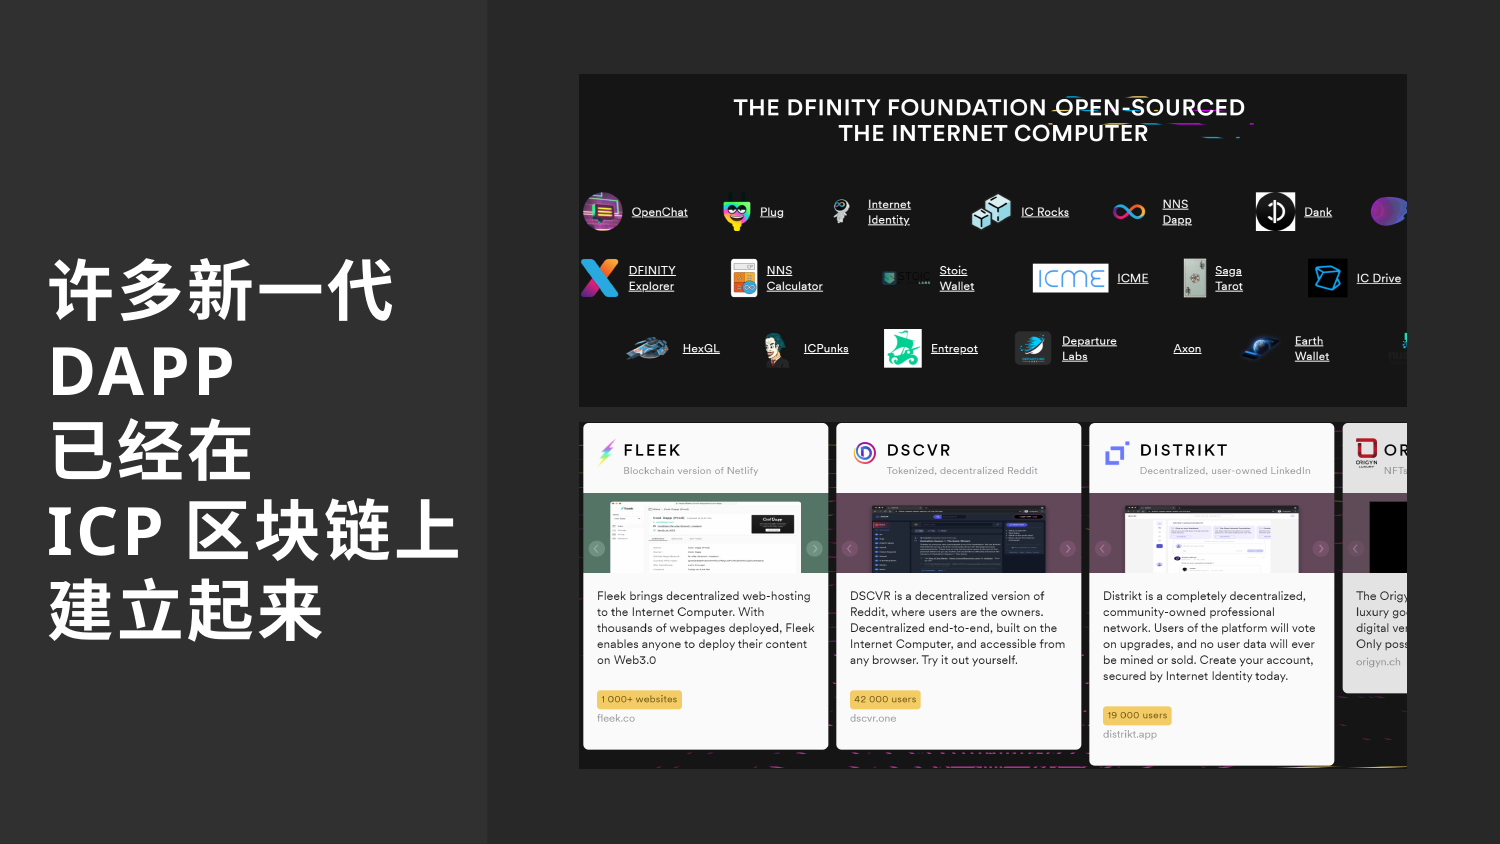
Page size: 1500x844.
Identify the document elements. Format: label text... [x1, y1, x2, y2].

text_box [0, 0, 490, 844]
picture [579, 421, 1408, 769]
picture [579, 74, 1408, 407]
text_box 许多新一代DAPP 已经在 ICP区块链上建立起来 [39, 191, 483, 653]
